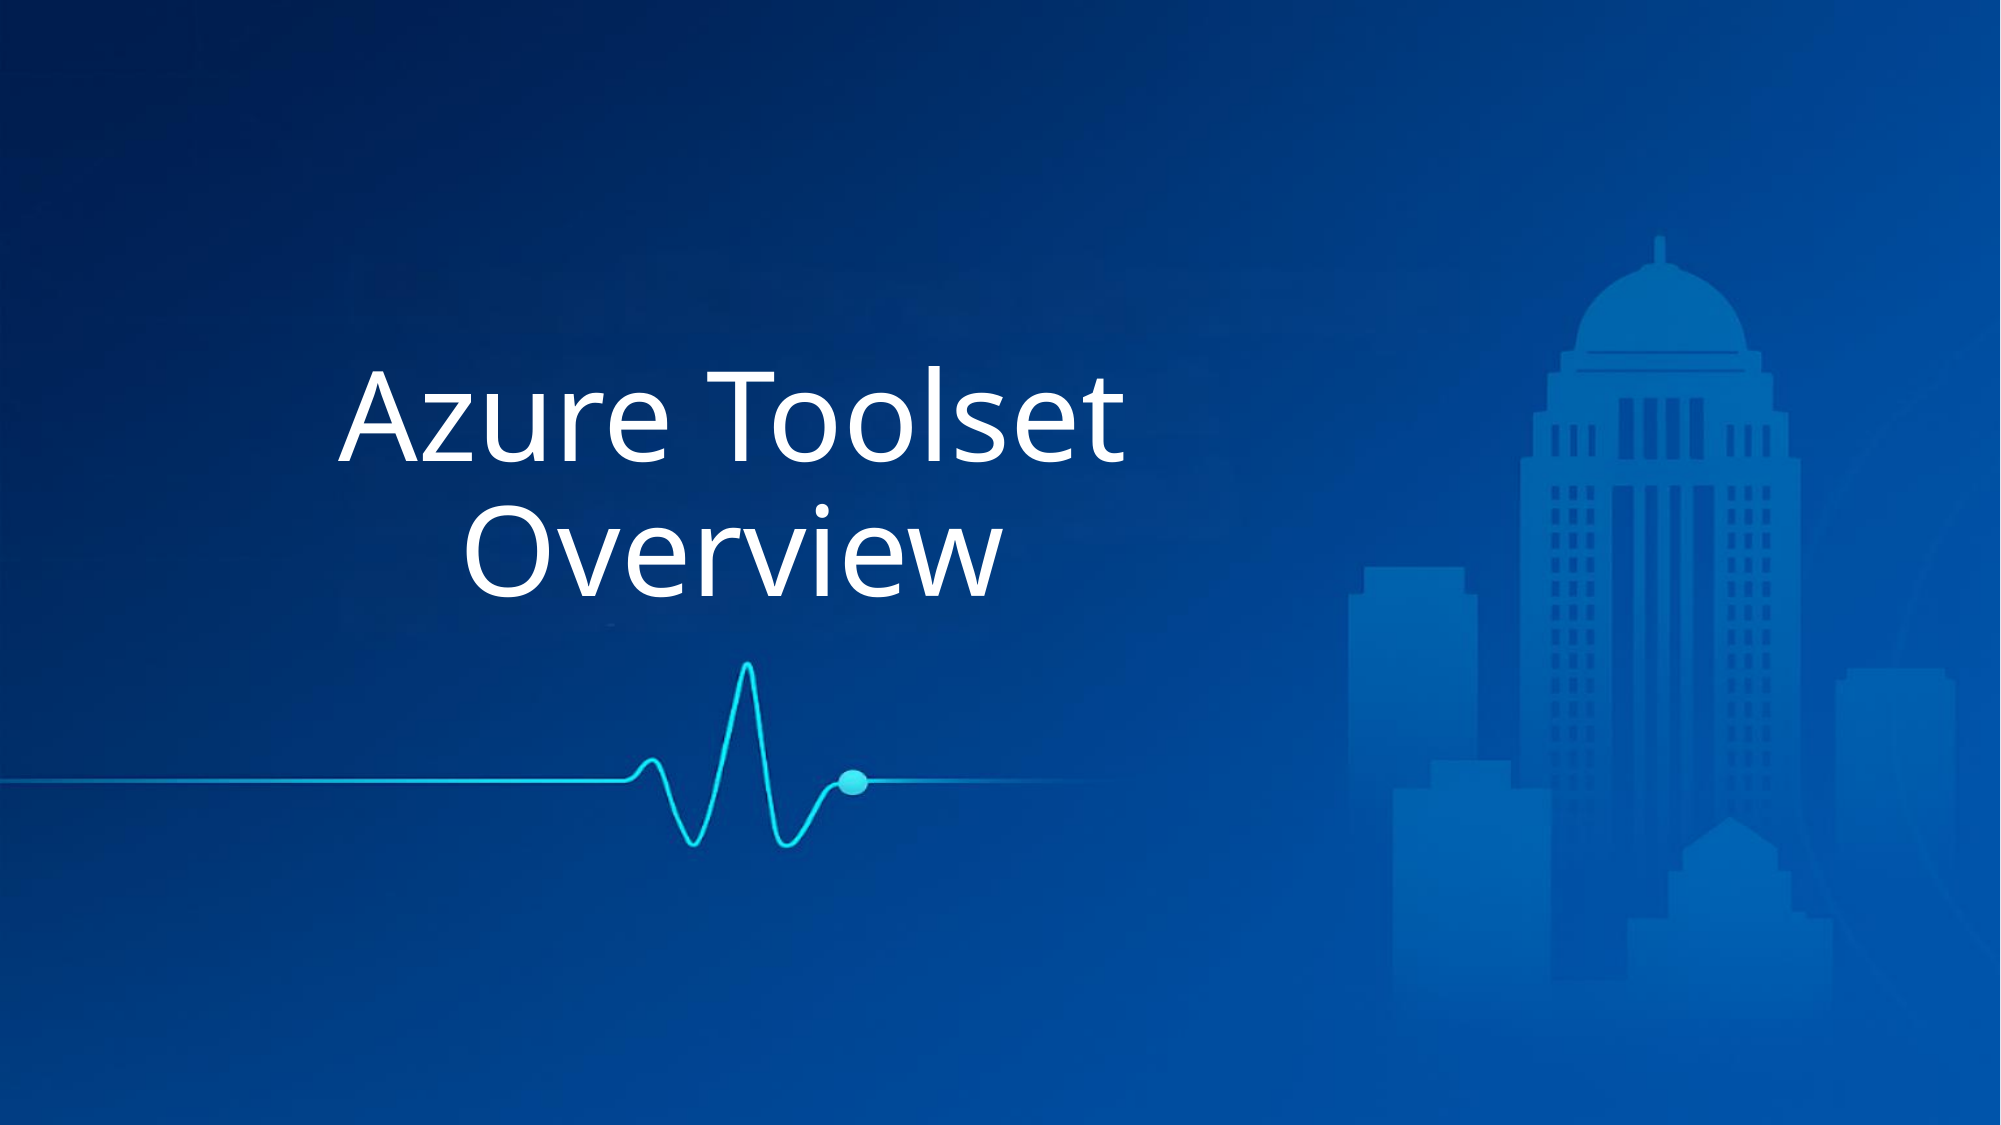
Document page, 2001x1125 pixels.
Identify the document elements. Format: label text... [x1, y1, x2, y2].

picture [0, 0, 2001, 1125]
title Azure Toolset Overview [136, 120, 1330, 632]
